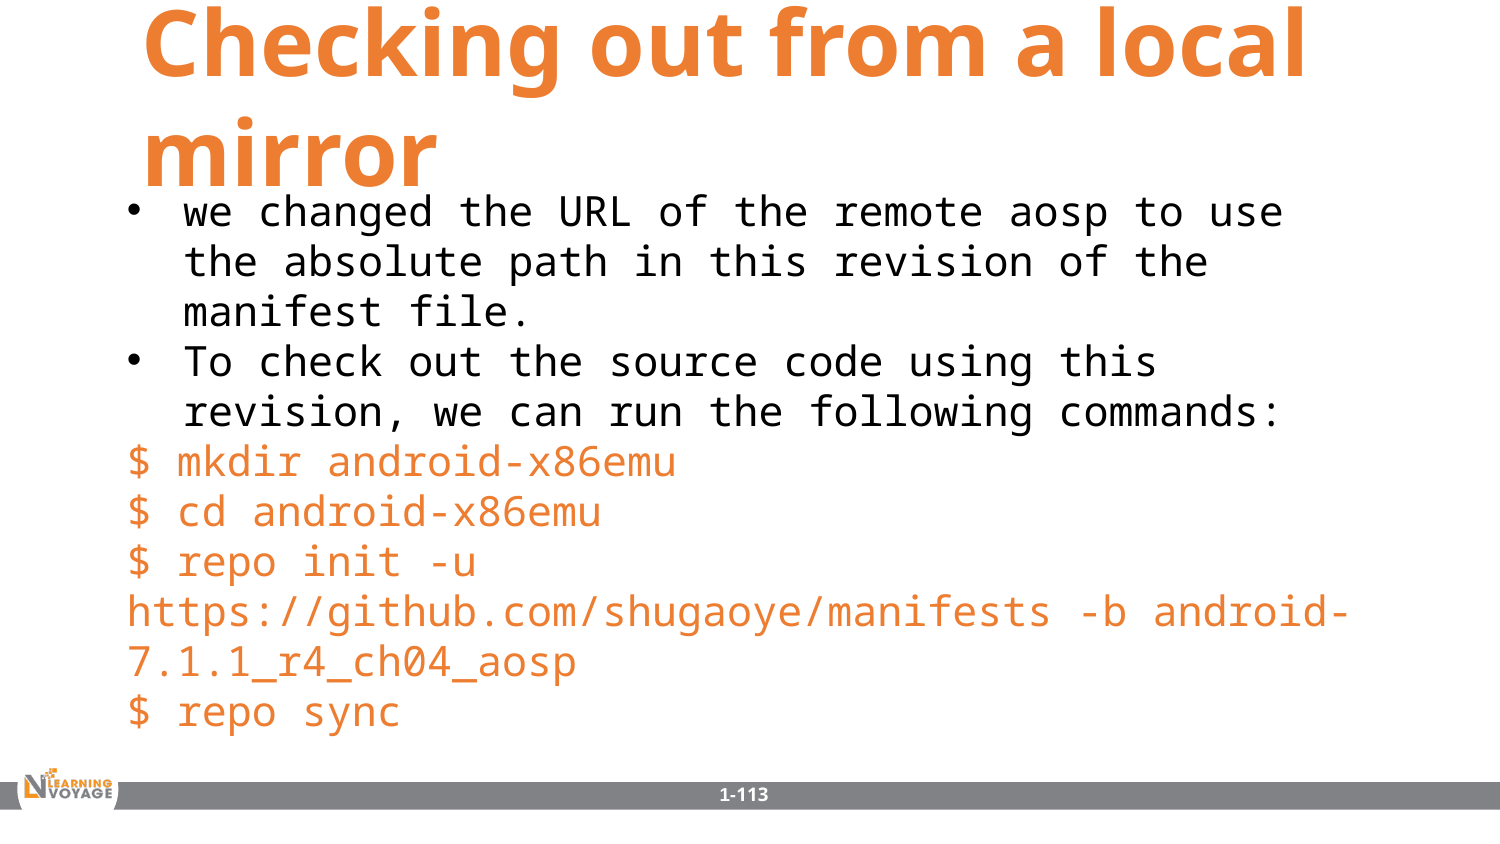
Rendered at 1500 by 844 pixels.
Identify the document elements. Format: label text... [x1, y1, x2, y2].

text_box Checking out from a local mirror [126, 37, 1434, 153]
slide_number 1-113 [692, 770, 784, 821]
picture [0, 706, 144, 844]
text_box we changed the URL of the remote aosp to use the absolute path in this revision of the manifest file. To check out the source code using this revision, we can run the following commands: $ mkdir android-x86emu $ cd android-x86emu $ repo init -u https://github.com/shugaoye/manifests -b android-7.1.1_r4_ch04_aosp $ repo sync [126, 182, 1373, 735]
